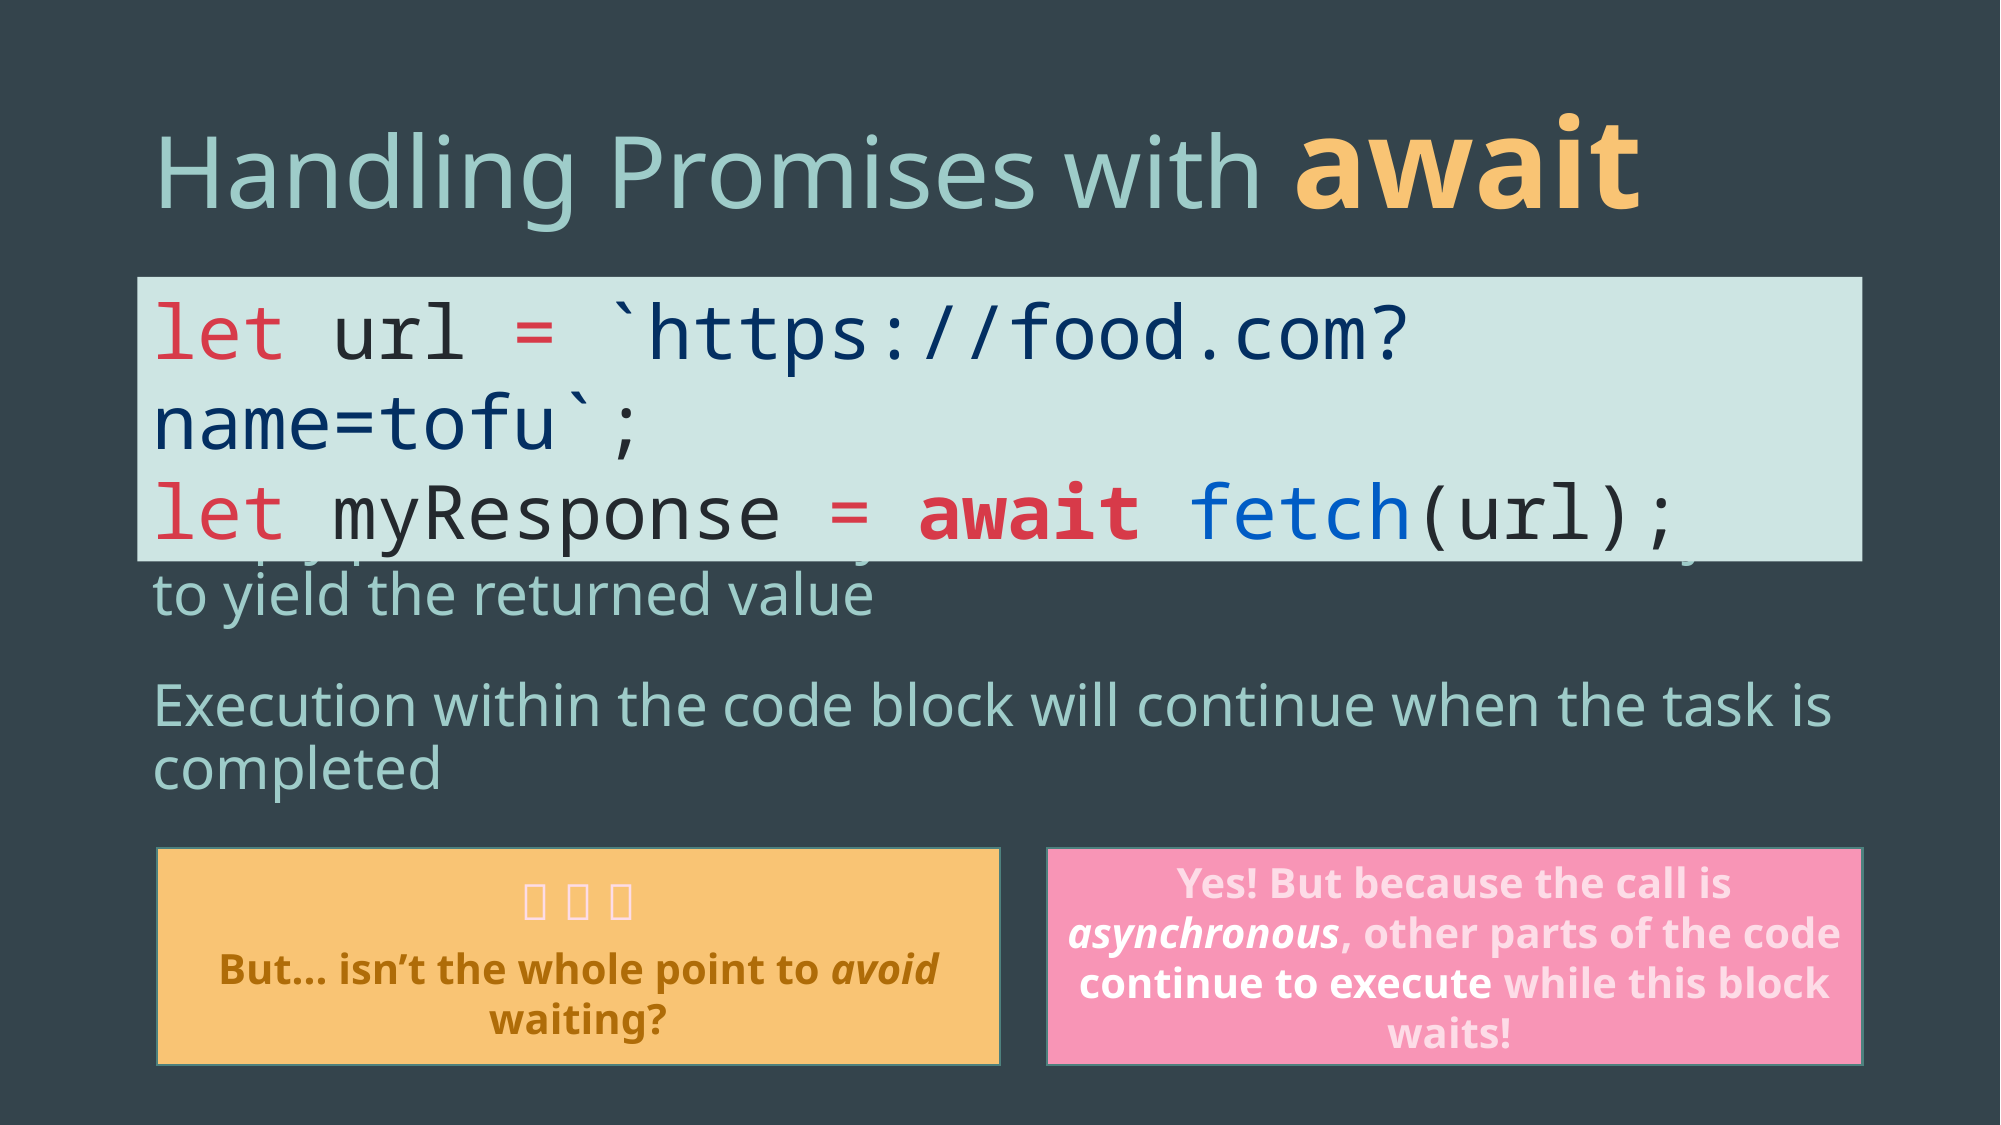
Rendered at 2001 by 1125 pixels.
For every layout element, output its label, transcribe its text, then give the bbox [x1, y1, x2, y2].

list Simply place the await keyword in front of a Promise object to yield the returned value Execution within the code block will continue when the task is completed [137, 562, 1863, 849]
text_box 🤔 🤔 🤔 But... isn’t the whole point to avoid waiting? [156, 847, 1001, 1066]
text_box let url = `https://food.com?name=tofu`; let myResponse = await fetch(url); [137, 276, 1863, 562]
text_box Yes! But because the call is asynchronous, other parts of the code continue to execute while this block waits! [1046, 847, 1864, 1066]
title Handling Promises with await [137, 59, 1863, 276]
